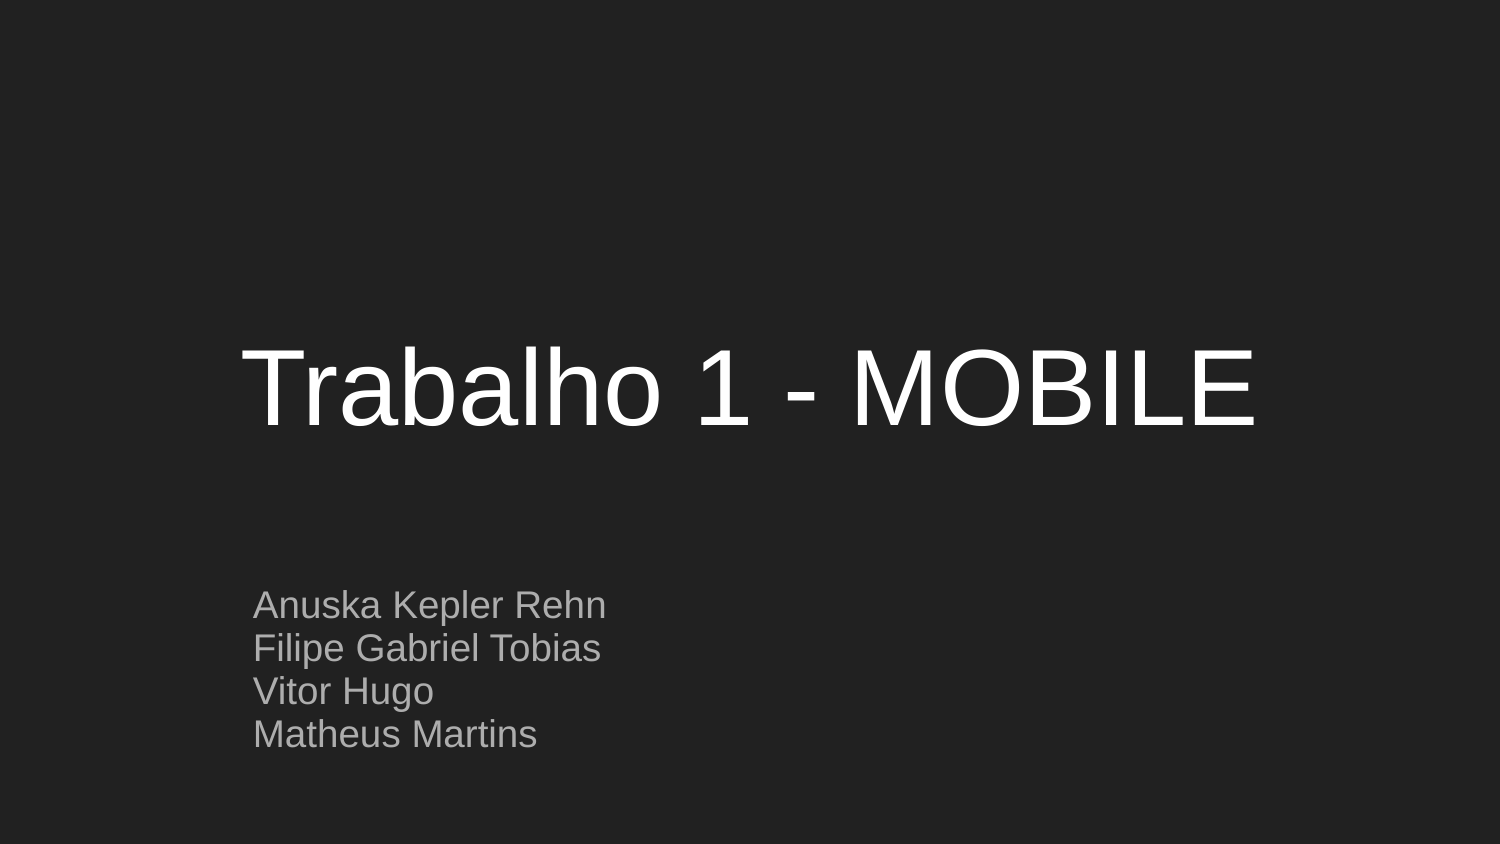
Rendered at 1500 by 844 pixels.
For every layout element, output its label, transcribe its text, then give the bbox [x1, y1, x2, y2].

subtitle Anuska Kepler Rehn Filipe Gabriel Tobias Vitor Hugo Matheus Martins [237, 568, 628, 774]
title Trabalho 1 - MOBILE [210, 278, 1290, 464]
